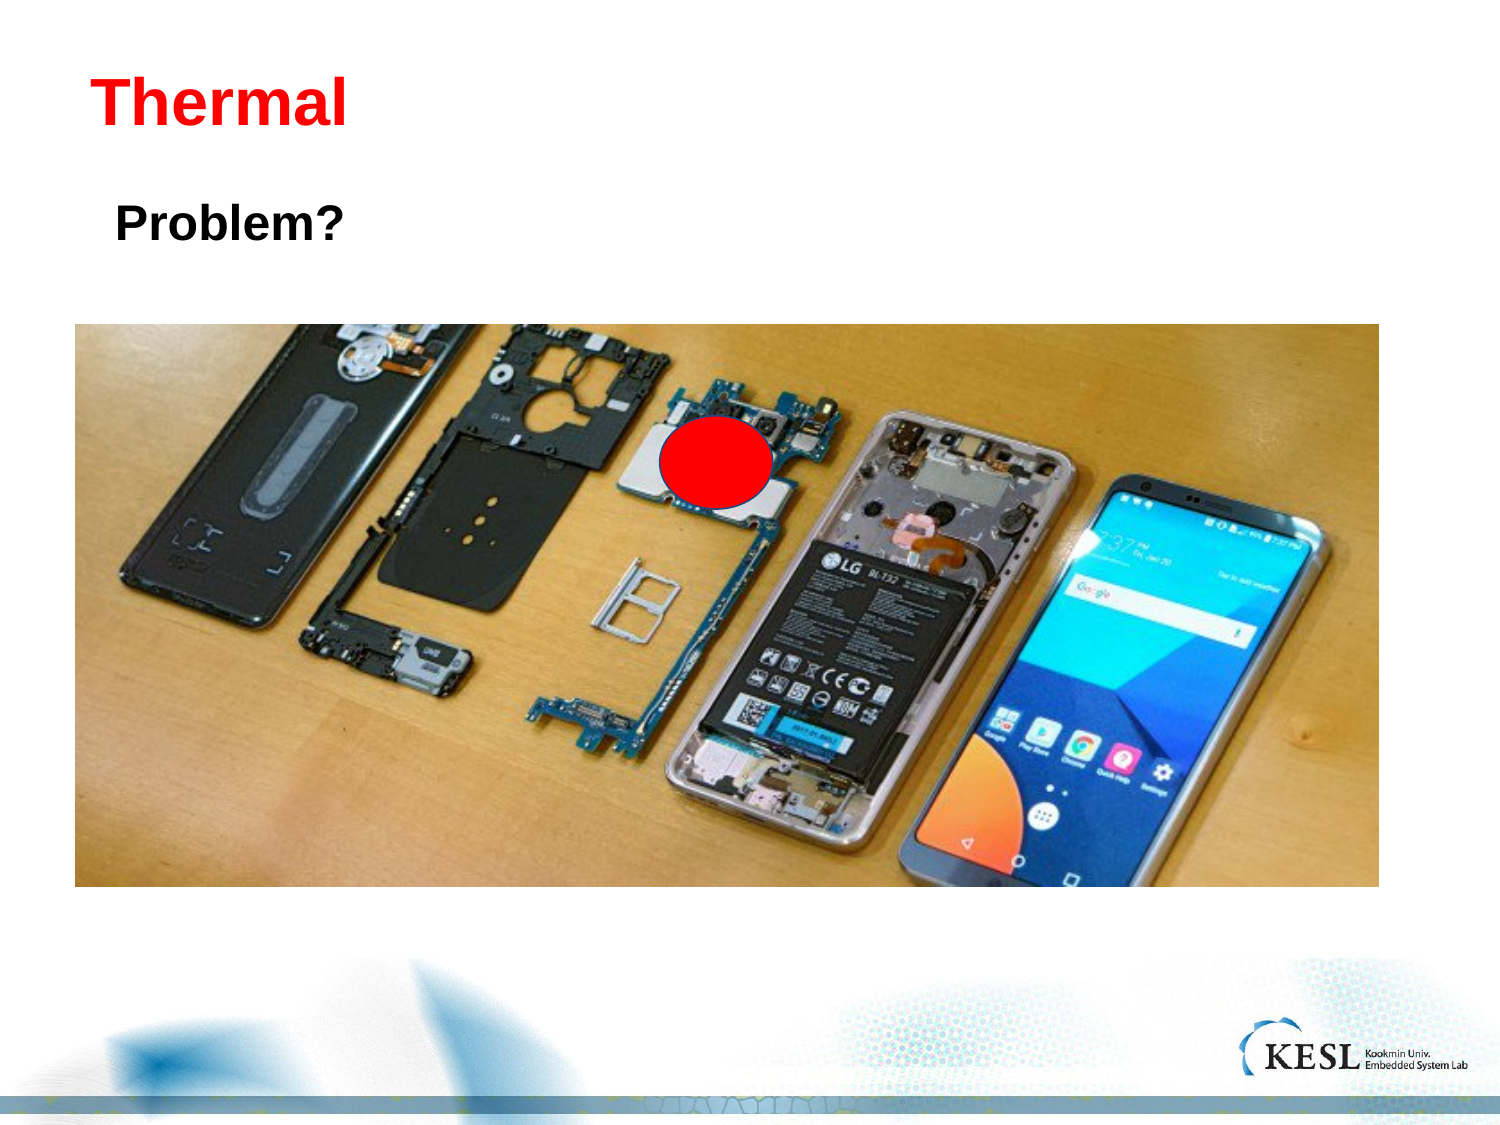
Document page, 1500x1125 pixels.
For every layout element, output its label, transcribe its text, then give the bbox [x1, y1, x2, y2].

list Problem? [75, 175, 1425, 1005]
title Thermal [75, 45, 1425, 153]
picture [0, 0, 1500, 1125]
